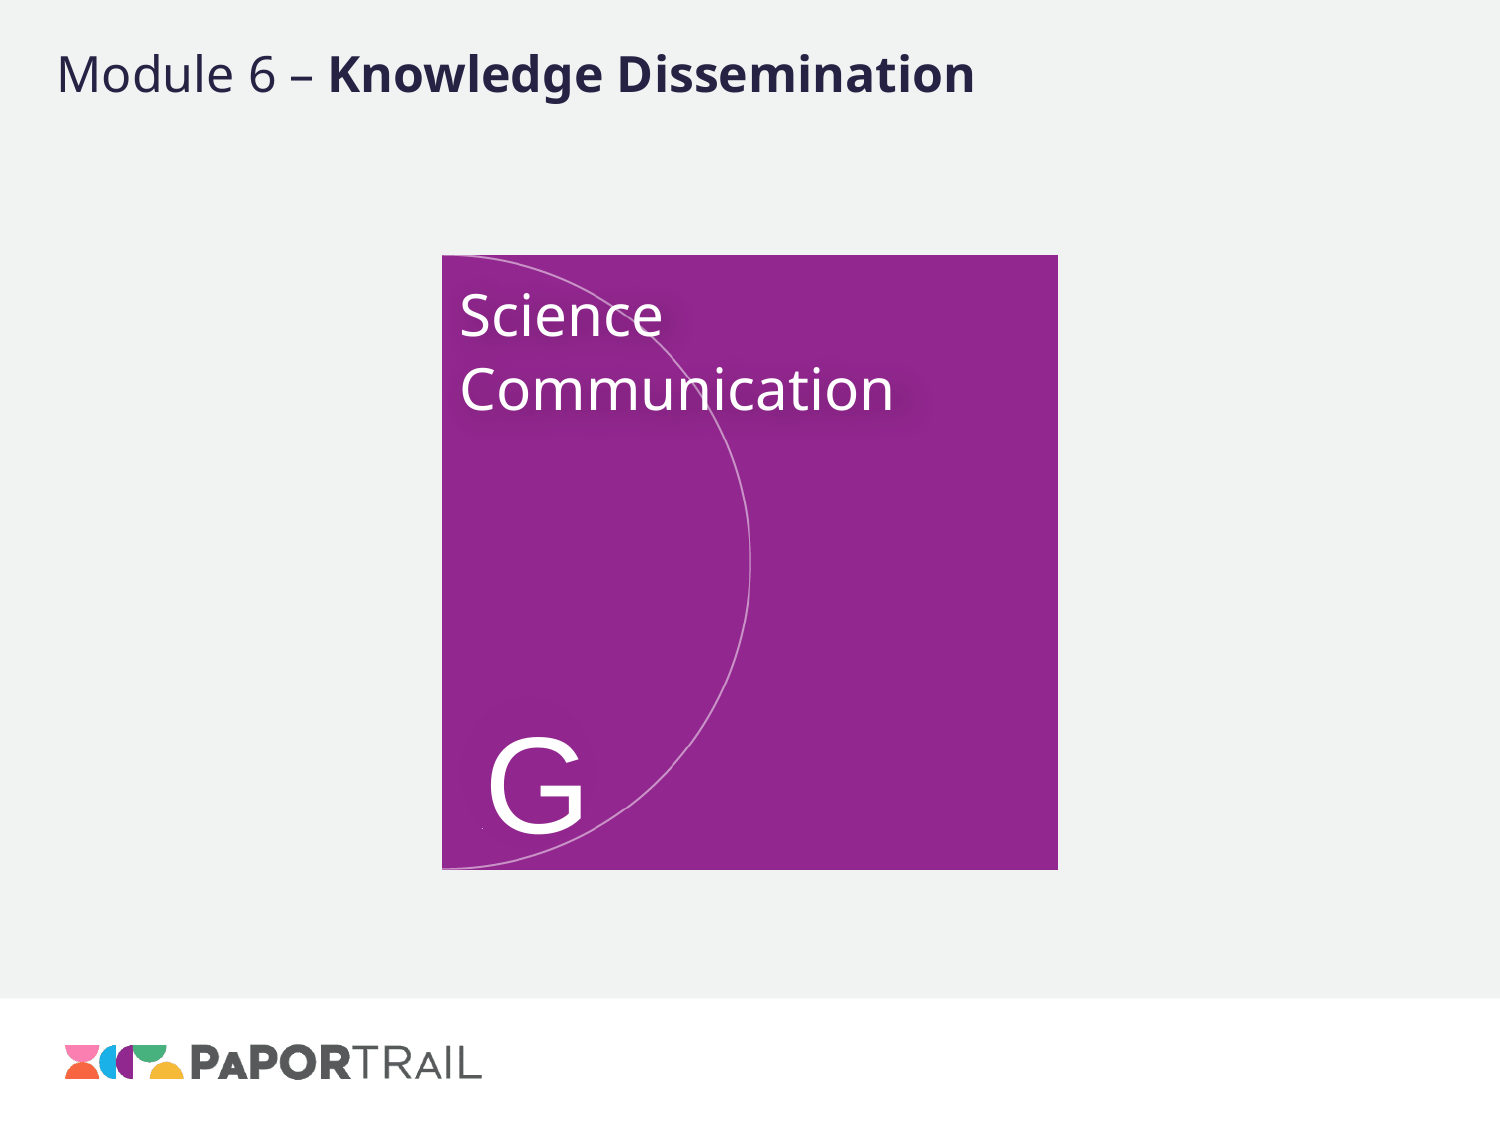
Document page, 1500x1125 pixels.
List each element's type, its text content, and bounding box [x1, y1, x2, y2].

title Module 6 – Knowledge Dissemination [41, 41, 1457, 174]
picture [0, 0, 1500, 1125]
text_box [442, 254, 1058, 871]
